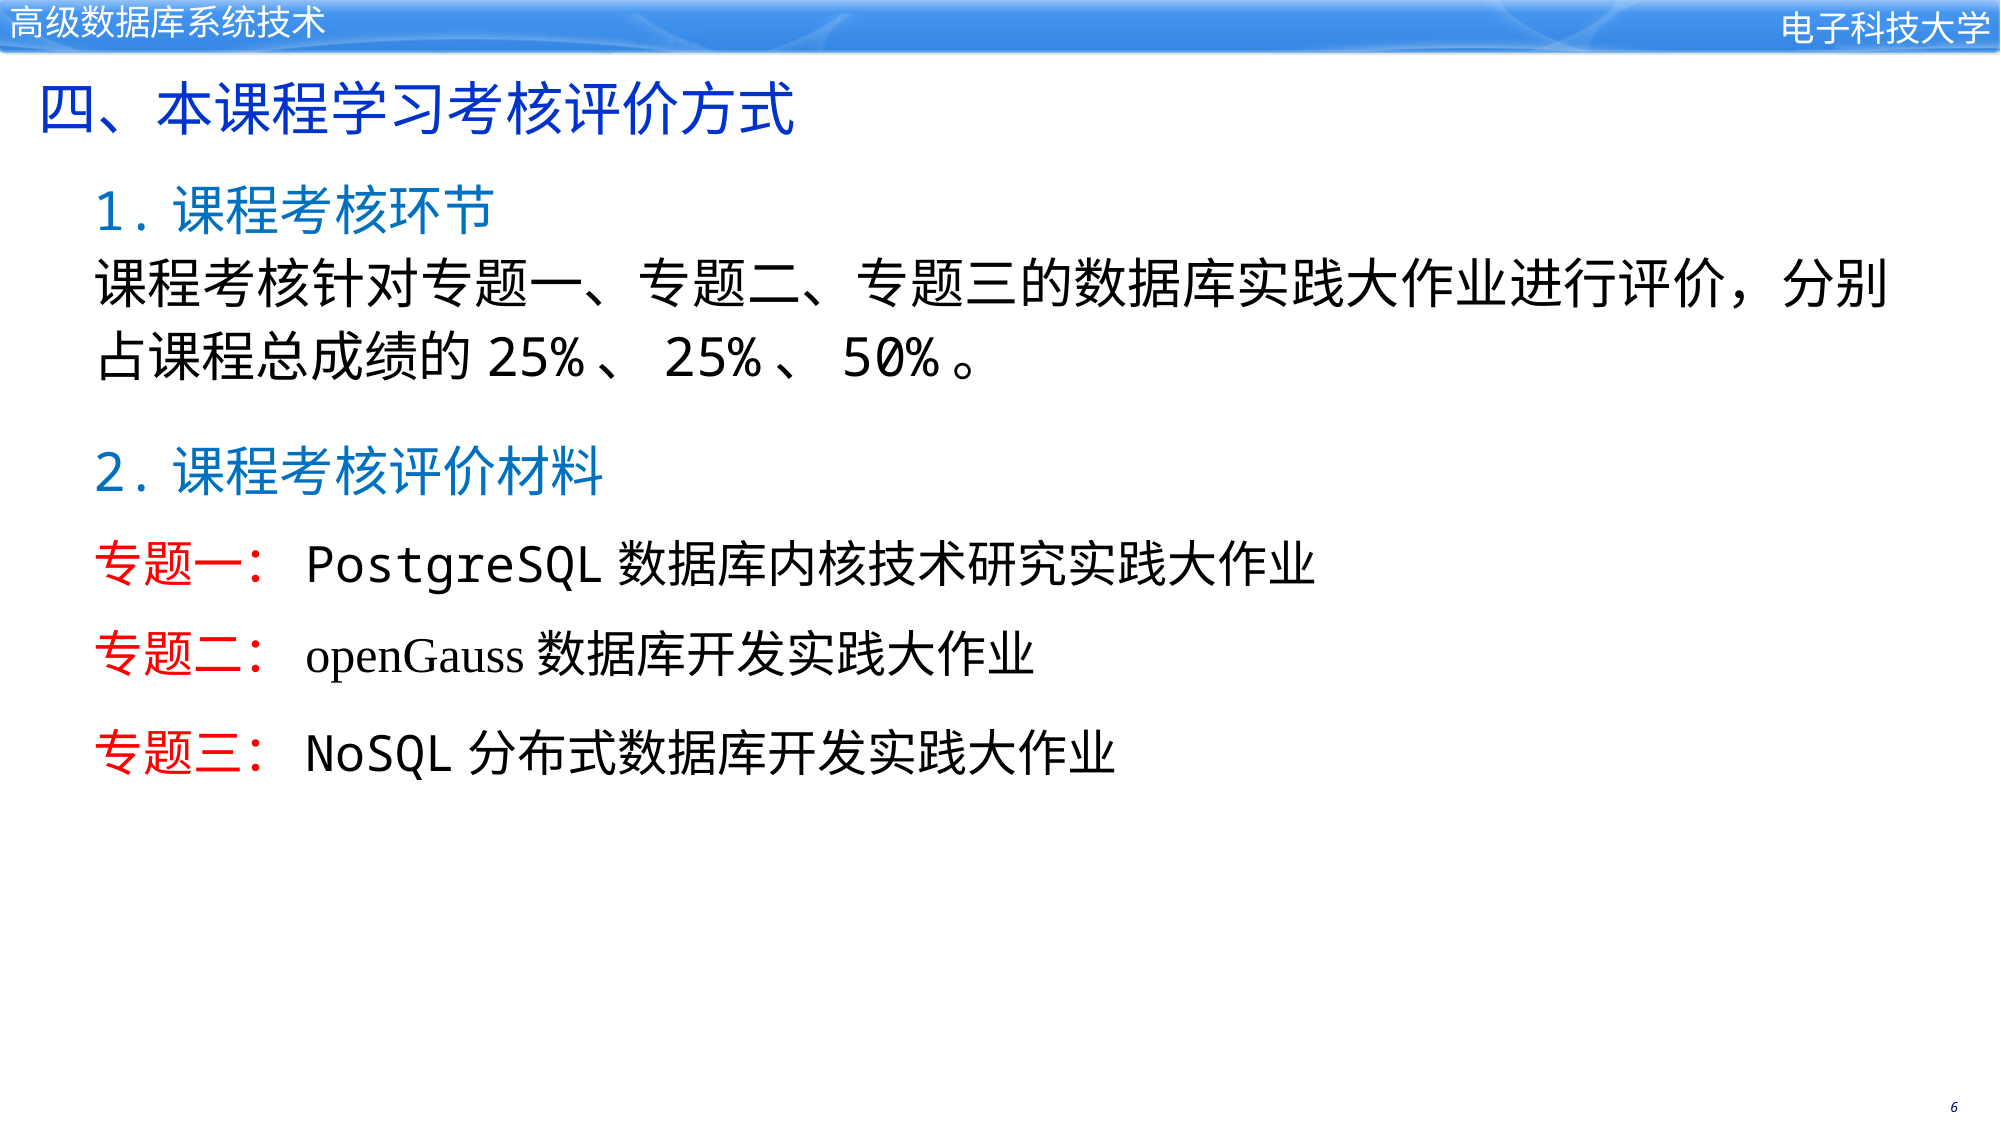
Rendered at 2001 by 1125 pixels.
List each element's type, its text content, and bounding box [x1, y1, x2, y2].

text_box 四、本课程学习考核评价方式 [27, 66, 1827, 149]
text_box 1.课程考核环节 课程考核针对专题一、专题二、专题三的数据库实践大作业进行评价，分别占课程总成绩的25%、25%、50%。 [78, 160, 1907, 397]
text_box 2.课程考核评价材料 专题一：PostgreSQL数据库内核技术研究实践大作业 专题二：openGauss数据库开发实践大作业 专题三：NoSQL分布式数据库开发实践大作业 [78, 397, 2000, 816]
picture [0, 0, 2000, 55]
